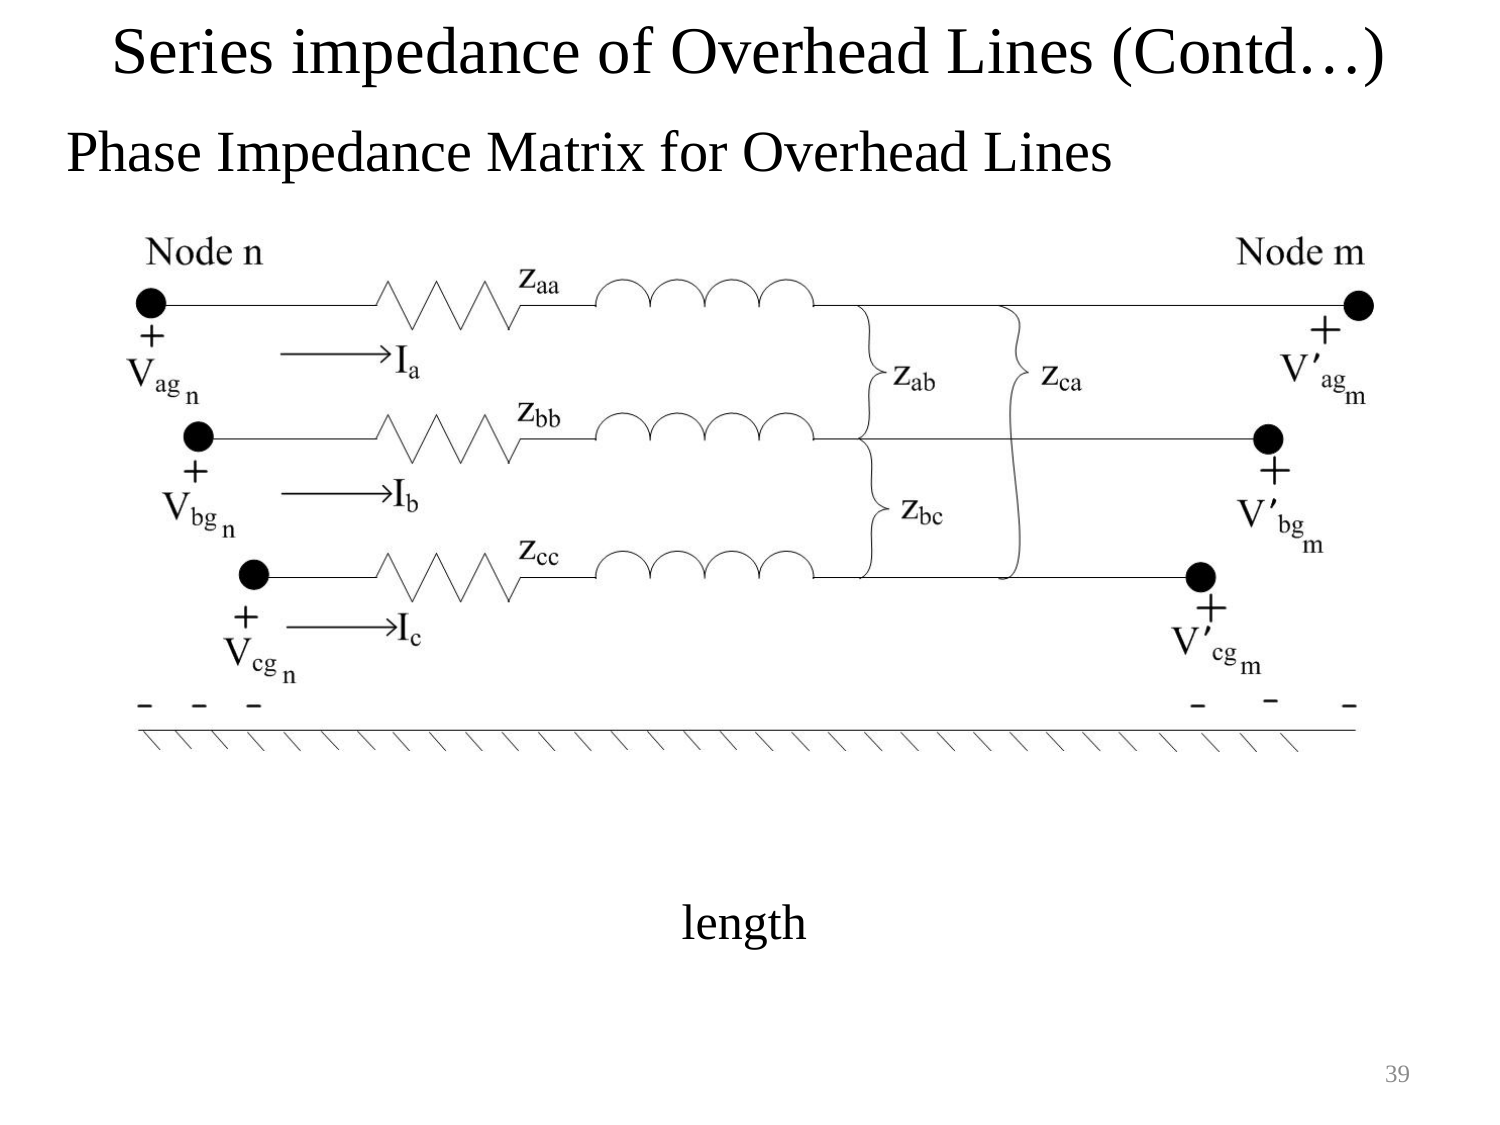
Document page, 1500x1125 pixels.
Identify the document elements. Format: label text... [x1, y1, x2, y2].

picture [125, 221, 1375, 752]
slide_number 39 [1074, 1042, 1425, 1103]
text_box Phase Impedance Matrix for Overhead Lines [0, 105, 1499, 221]
text_box Series impedance of Overhead Lines (Contd…) [0, 0, 1500, 95]
